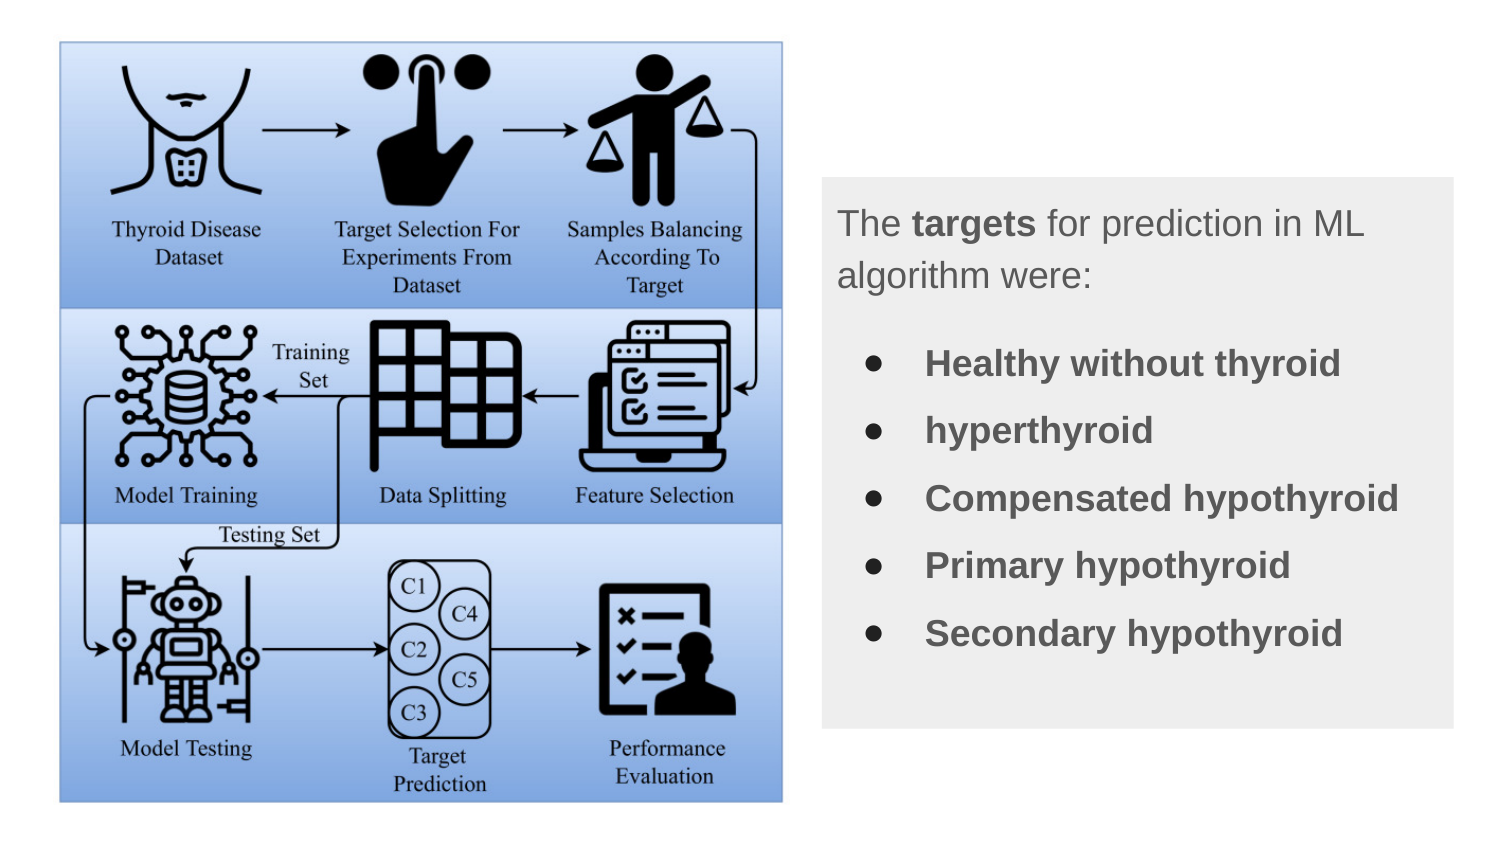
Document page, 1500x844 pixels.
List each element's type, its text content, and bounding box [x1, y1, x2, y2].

picture [52, 34, 790, 810]
list The targets for prediction in ML algorithm were: Healthy without thyroid hyperthyroid Compensated hypothyroid Primary hypothyroid Secondary hypothyroid [821, 177, 1454, 729]
